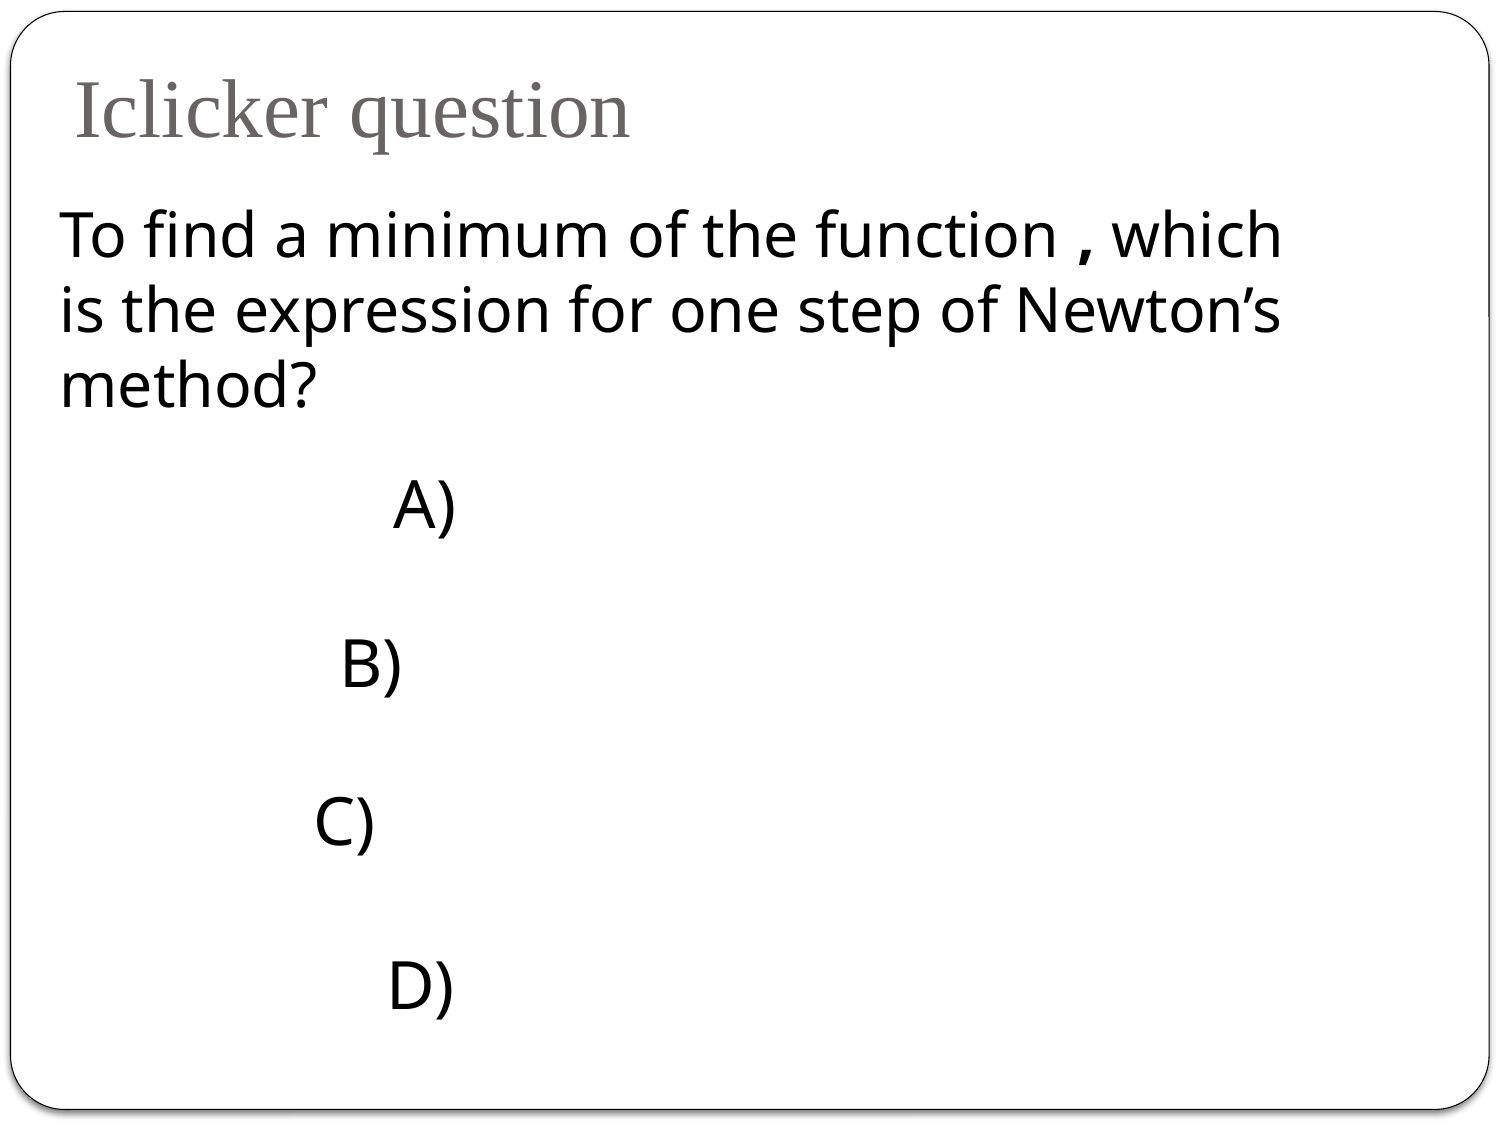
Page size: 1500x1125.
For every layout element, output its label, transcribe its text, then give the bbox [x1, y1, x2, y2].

text_box Iclicker question [59, 46, 1491, 162]
